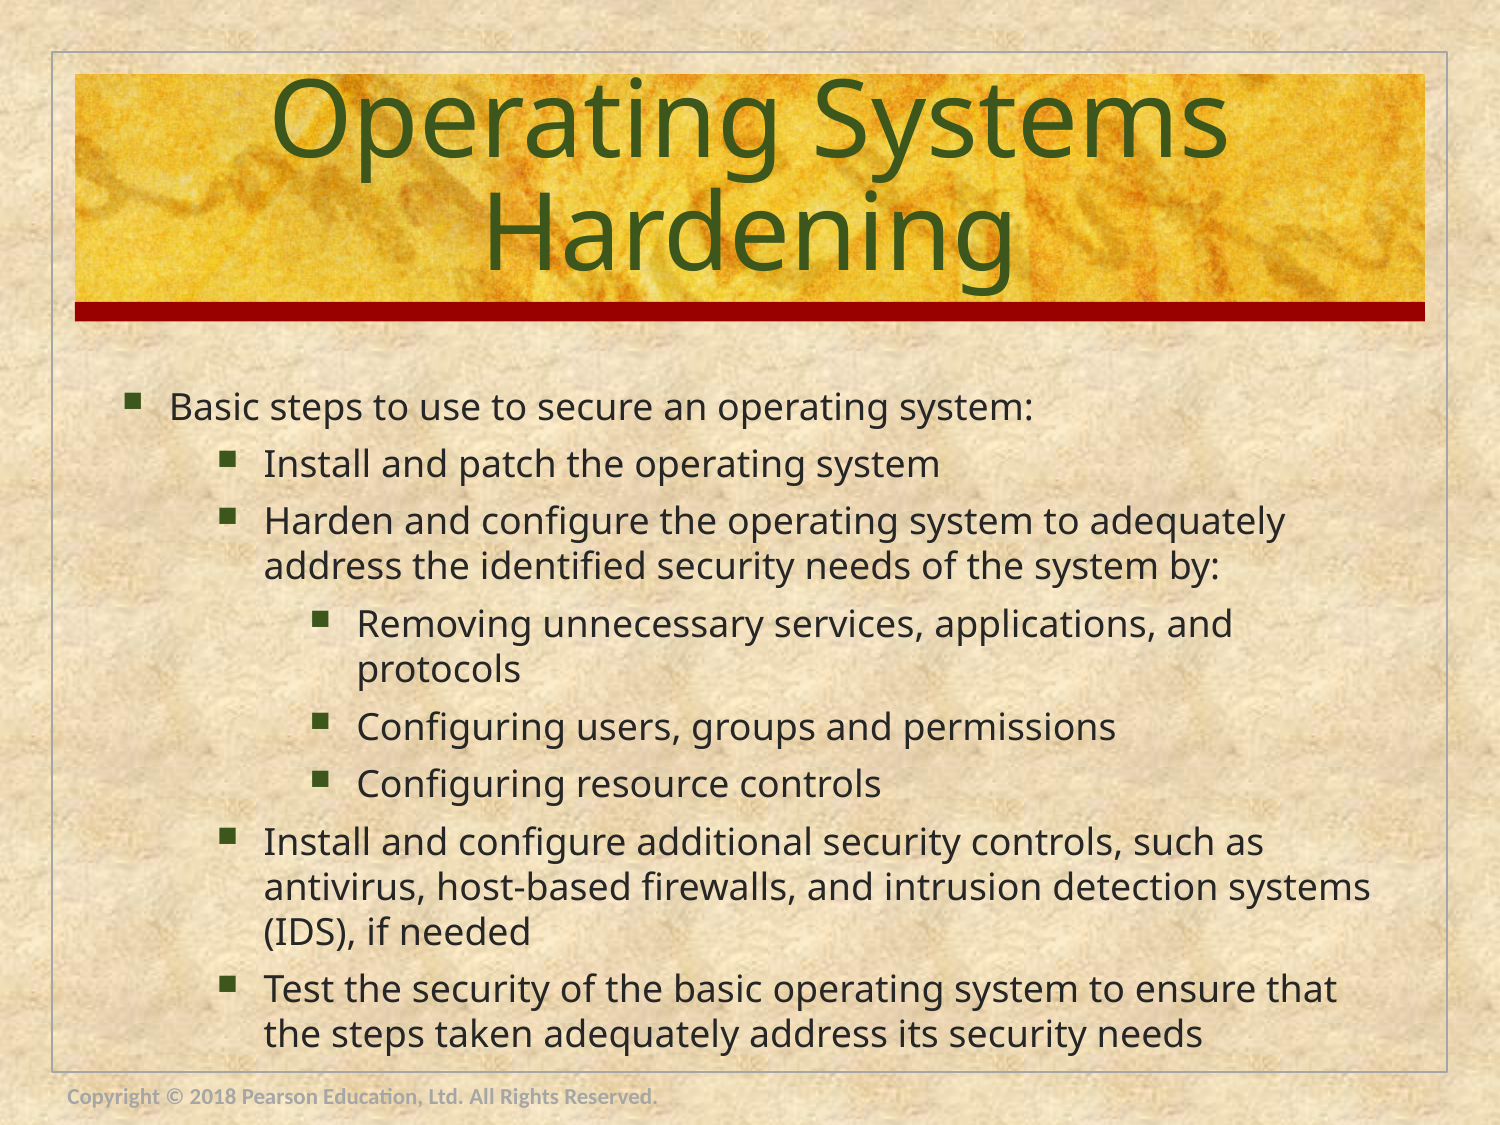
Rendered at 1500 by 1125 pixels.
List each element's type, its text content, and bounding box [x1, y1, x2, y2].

title Operating Systems Hardening [50, 74, 1450, 292]
picture [0, 0, 1500, 1125]
picture [53, 292, 1446, 1071]
list Basic steps to use to secure an operating system: Install and patch the operating system Harden and configure the operating system to adequately address the identified security needs of the system by: Removing unnecessary services, applications, and protocols Configuring users, groups and permissions Configuring resource controls Install and configure additional security controls, such as antivirus, host-based firewalls, and intrusion detection systems (IDS), if needed Test the security of the basic operating system to ensure that the steps taken adequately address its security needs [107, 375, 1395, 1050]
picture [53, 53, 1446, 74]
footer Copyright © 2018 Pearson Education, Ltd. All Rights Reserved. [52, 1065, 1050, 1125]
